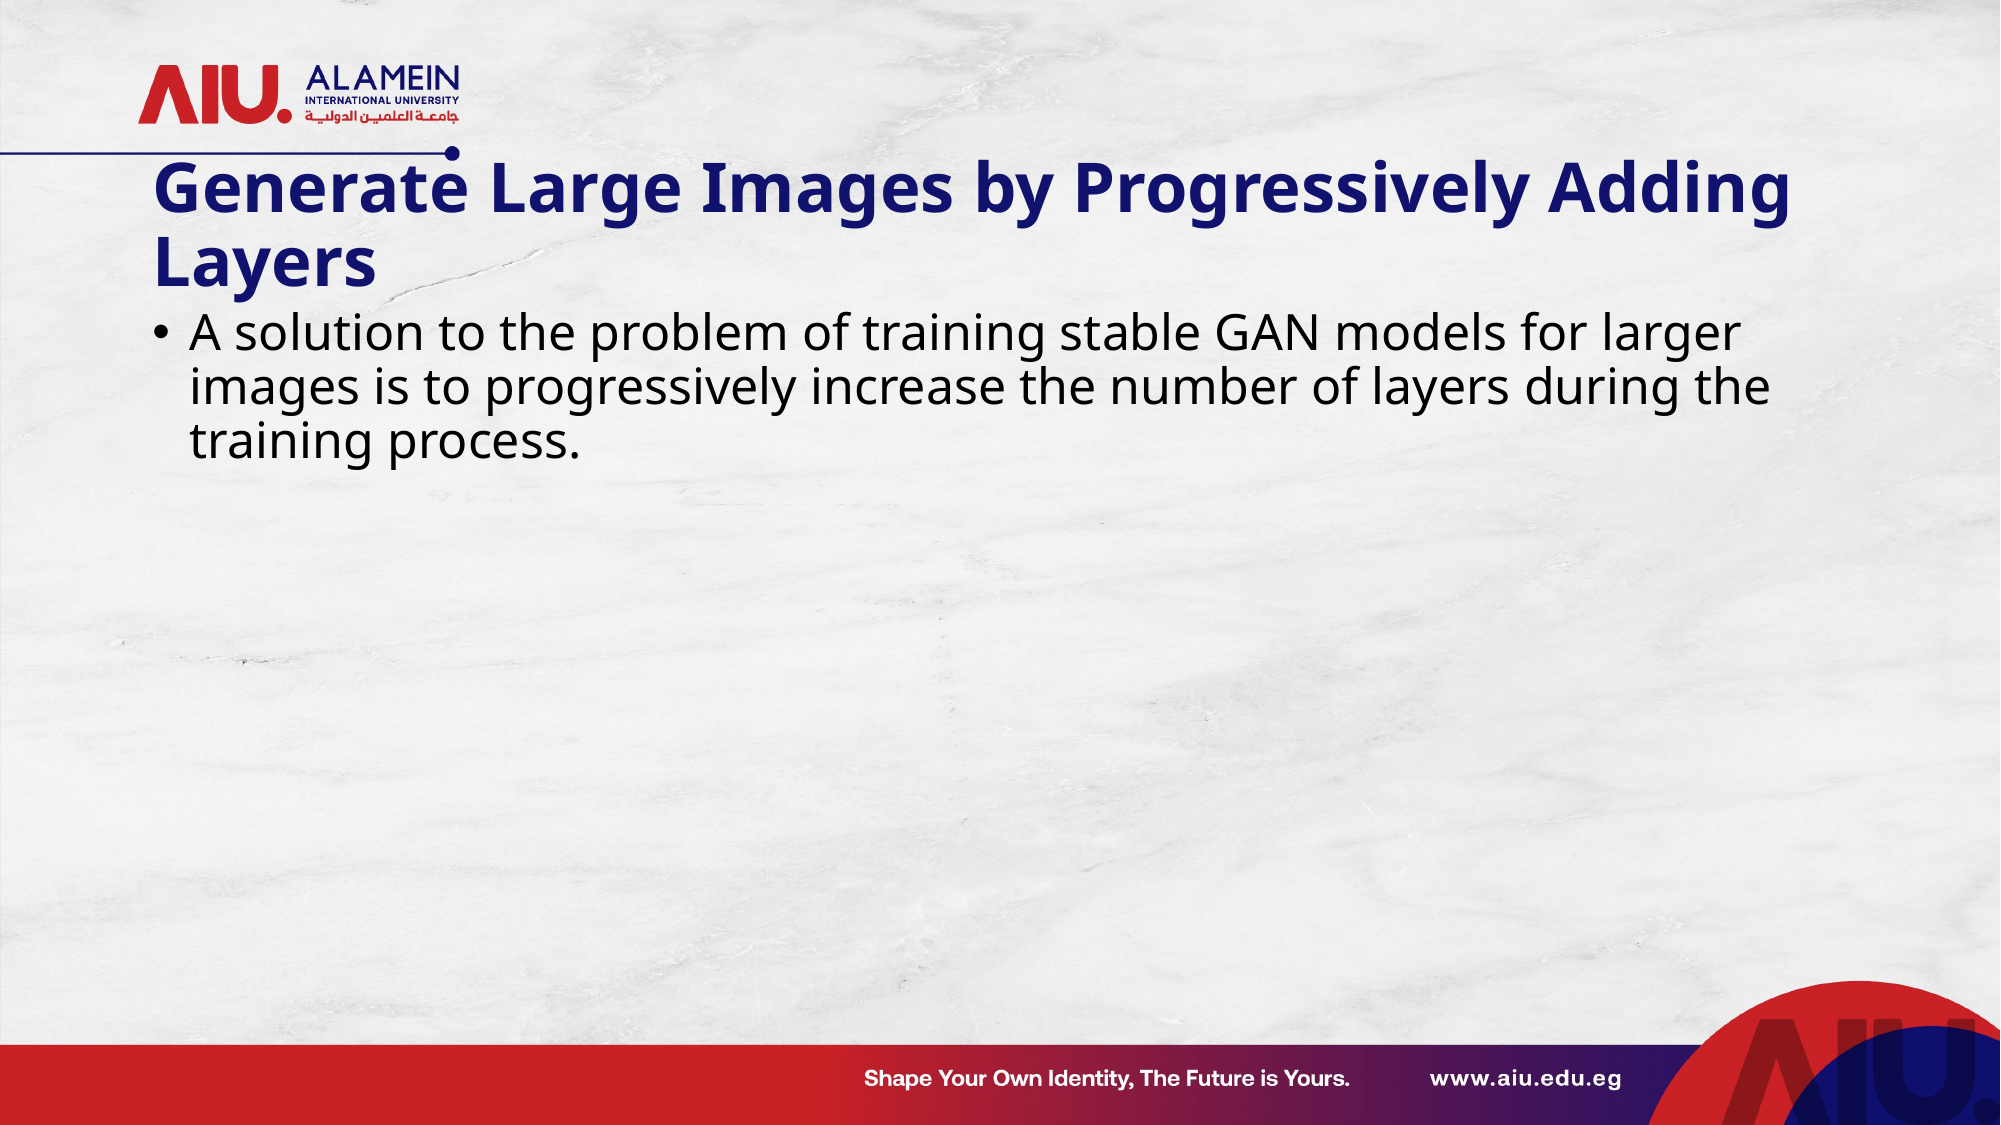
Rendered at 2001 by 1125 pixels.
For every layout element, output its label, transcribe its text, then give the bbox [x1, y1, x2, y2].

picture [0, 0, 2000, 1125]
list A solution to the problem of training stable GAN models for larger images is to progressively increase the number of layers during the training process. [137, 299, 1863, 1014]
title Generate Large Images by Progressively Adding Layers [137, 169, 1863, 285]
